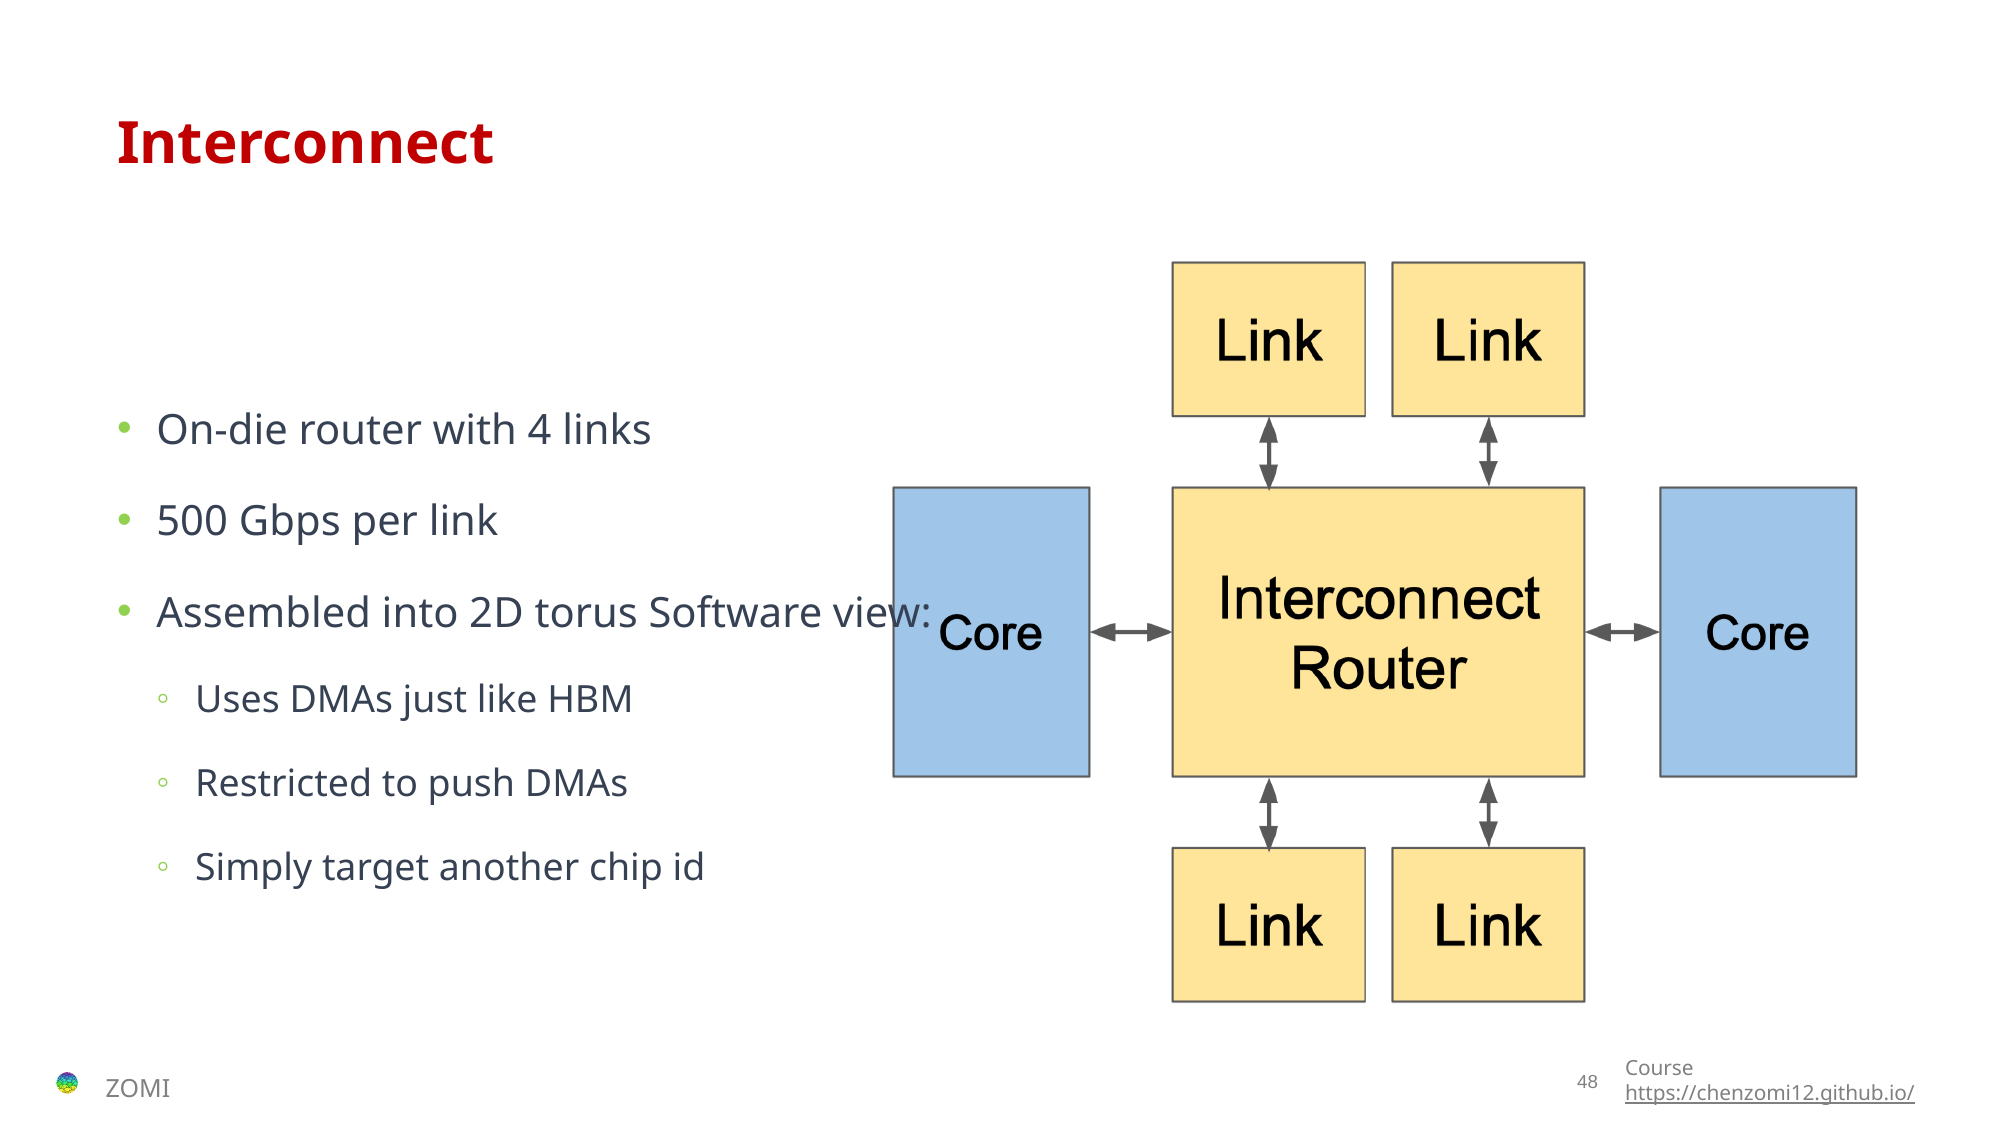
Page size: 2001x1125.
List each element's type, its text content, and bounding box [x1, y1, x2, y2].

picture [57, 1073, 77, 1093]
list On-die router with 4 links 500 Gbps per link Assembled into 2D torus Software view: Uses DMAs just like HBM Restricted to push DMAs Simply target another chip id [102, 223, 1059, 1043]
picture [866, 232, 1883, 1034]
title Interconnect [102, 91, 1901, 189]
